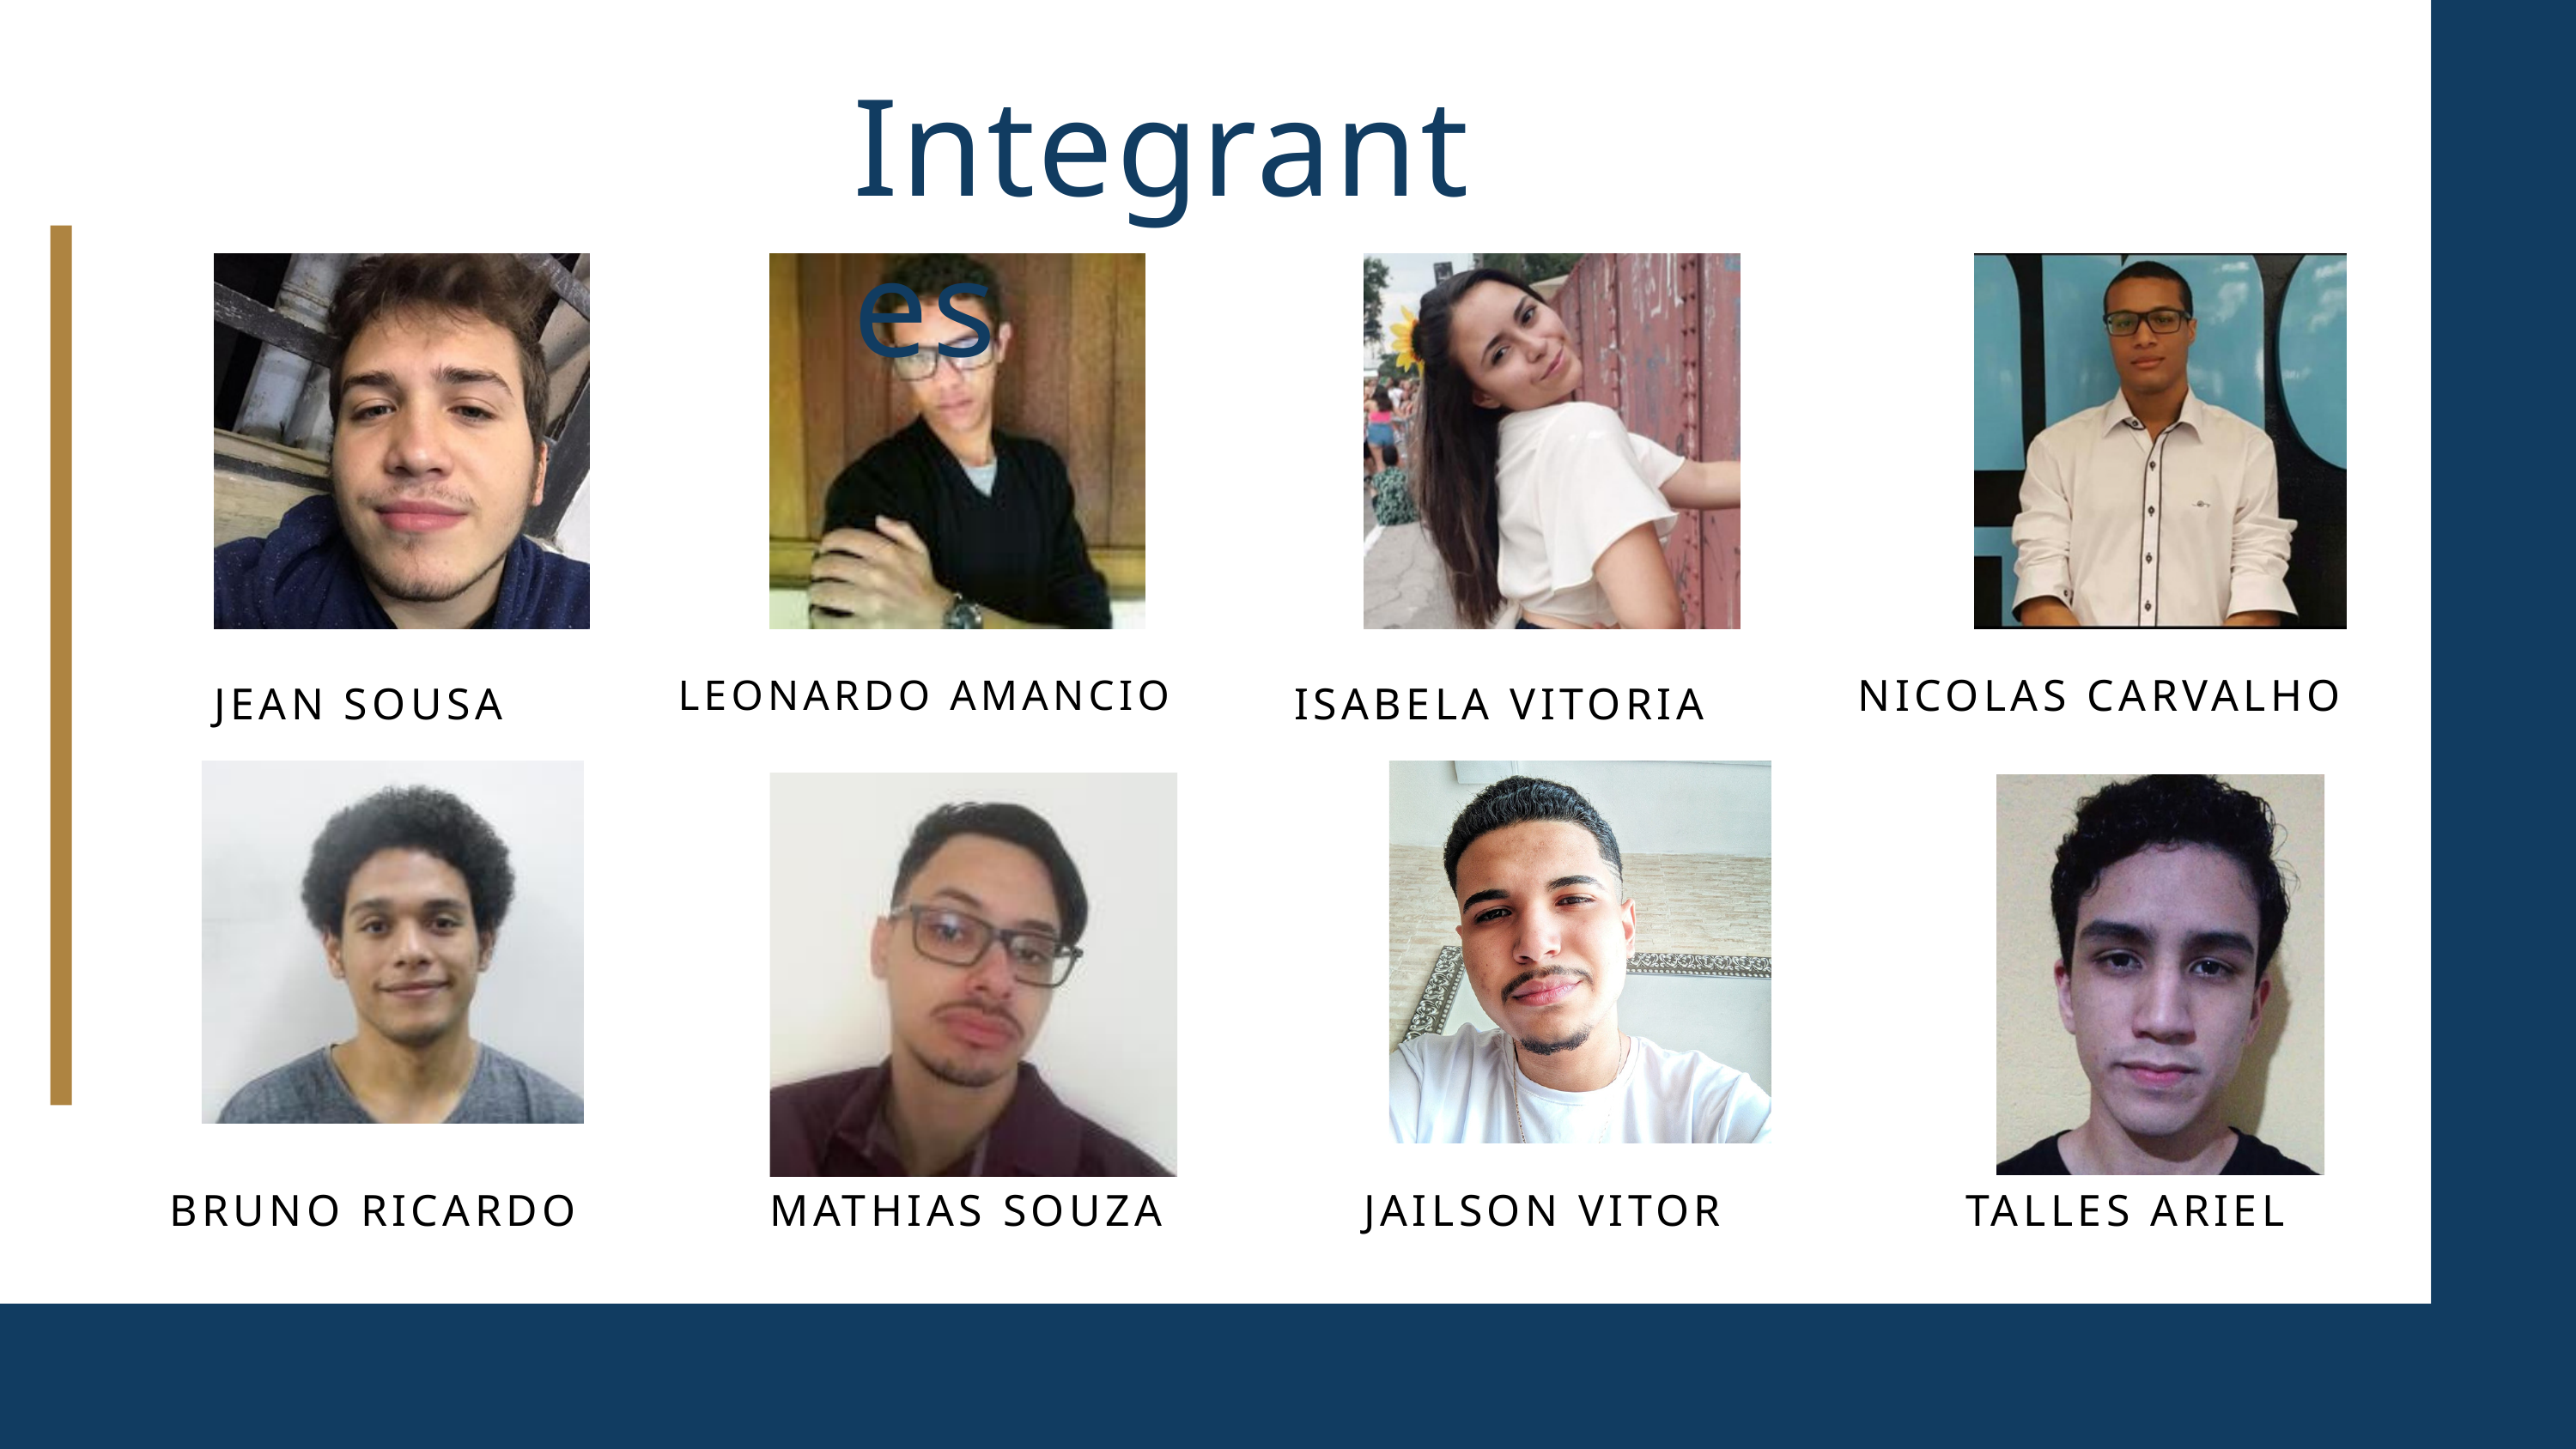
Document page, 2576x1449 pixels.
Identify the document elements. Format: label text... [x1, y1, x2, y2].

picture [769, 772, 1178, 1177]
text_box Integrantes [853, 61, 1528, 384]
text_box [0, 0, 2432, 1304]
text_box JEAN SOUSA [214, 668, 572, 729]
picture [1996, 774, 2325, 1175]
picture [1388, 761, 1772, 1143]
text_box LEONARDO AMANCIO [677, 660, 1237, 718]
picture [214, 253, 590, 629]
picture [769, 253, 1146, 629]
picture [201, 761, 585, 1124]
text_box JAILSON VITOR [1364, 1174, 1797, 1235]
picture [1974, 253, 2347, 629]
text_box ISABELA VITORIA [1294, 668, 1797, 729]
picture [1364, 253, 1741, 629]
text_box TALLES ARIEL [1965, 1174, 2364, 1235]
text_box BRUNO RICARDO [169, 1174, 635, 1235]
text_box MATHIAS SOUZA [769, 1174, 1236, 1235]
text_box [50, 225, 72, 1106]
text_box NICOLAS CARVALHO [1857, 659, 2471, 720]
